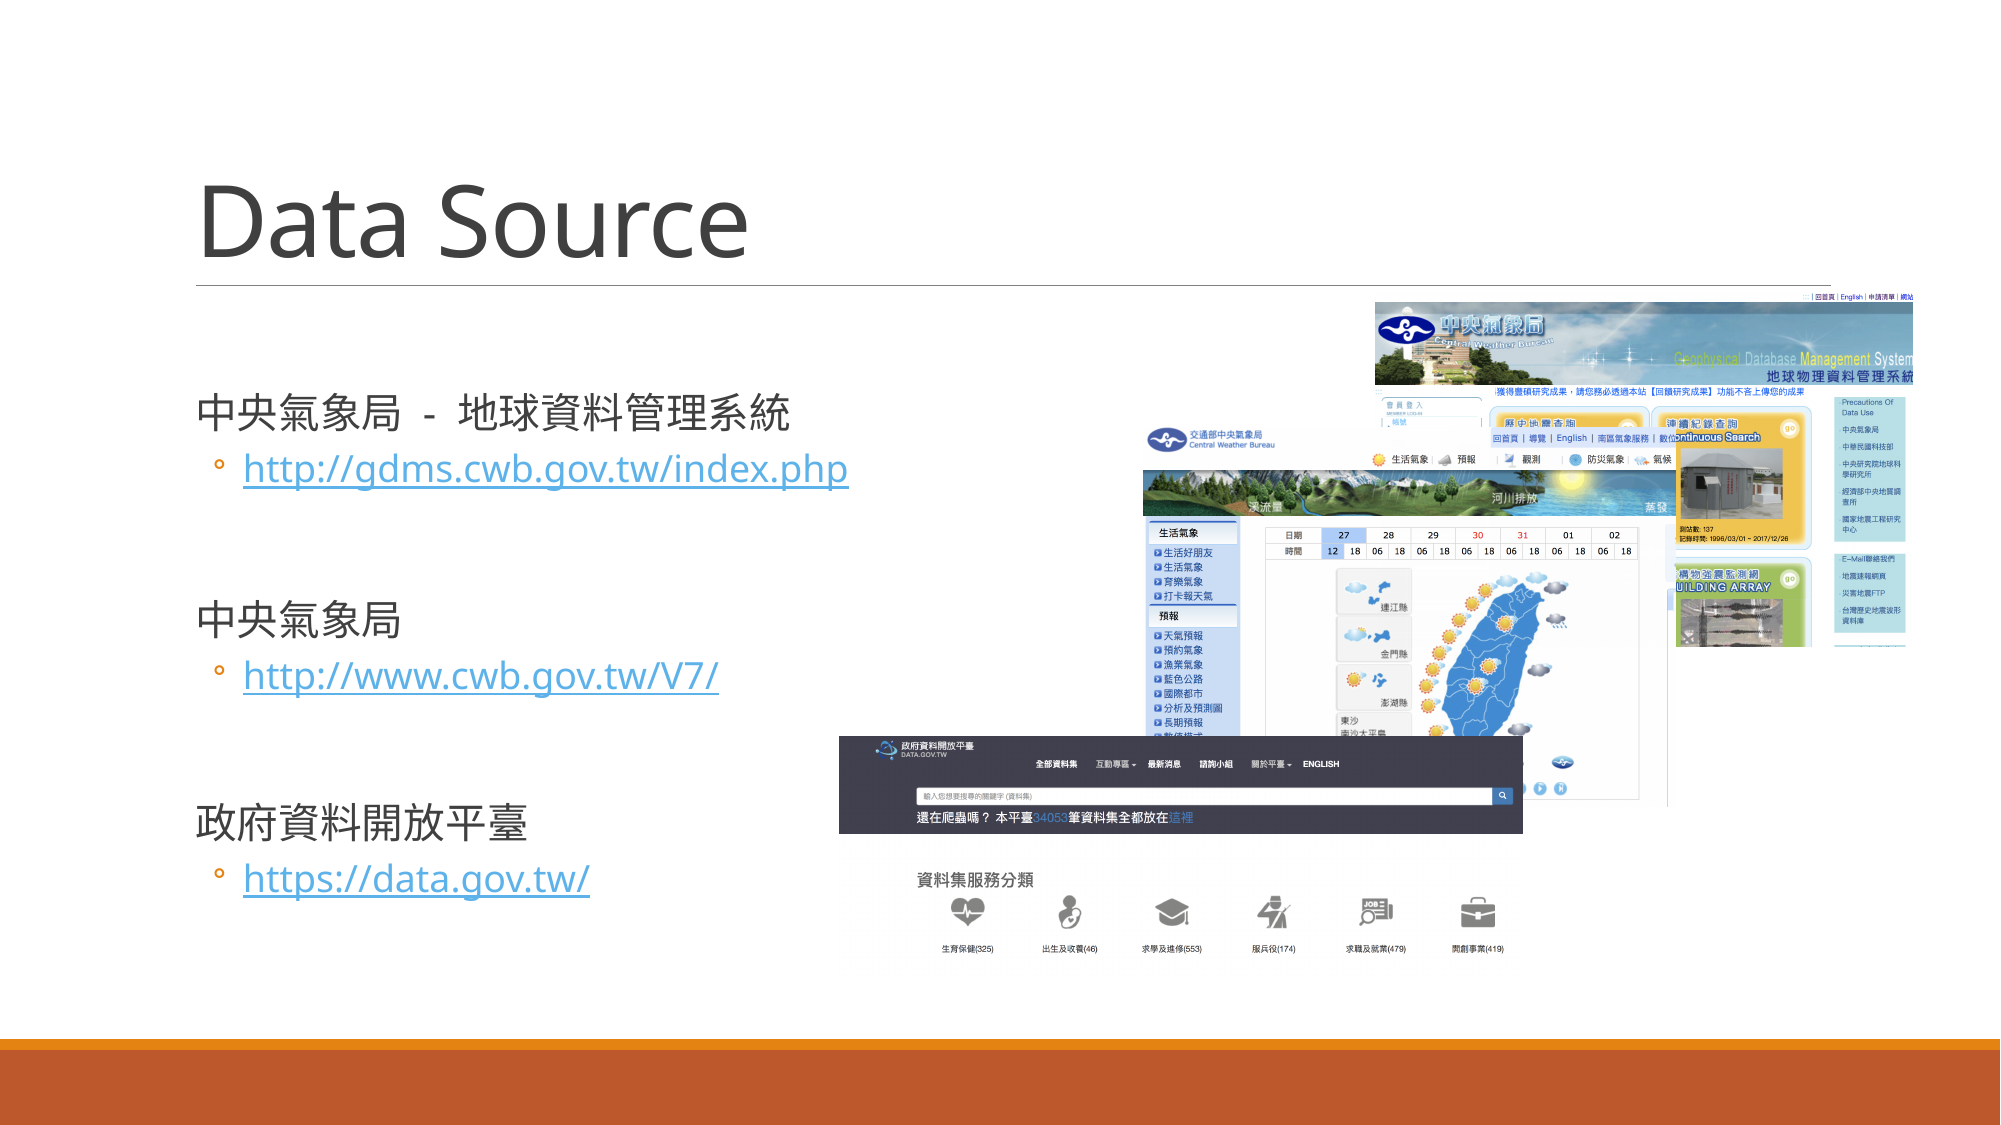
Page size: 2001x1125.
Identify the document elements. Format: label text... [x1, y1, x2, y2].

picture [838, 291, 1914, 981]
title Data Source [180, 47, 1830, 285]
list 中央氣象局 - 地球資料管理系統 http://gdms.cwb.gov.tw/index.php 中央氣象局 http://www.cwb.gov.tw/V7/ 政府資料開放平臺 https://data.gov.tw/ [180, 306, 1371, 967]
list 中央氣象局 - 地球資料管理系統 http://gdms.cwb.gov.tw/index.php 中央氣象局 http://www.cwb.gov.tw/V7/ 政府資料開放平臺 https://data.gov.tw/ [1530, 655, 1830, 967]
